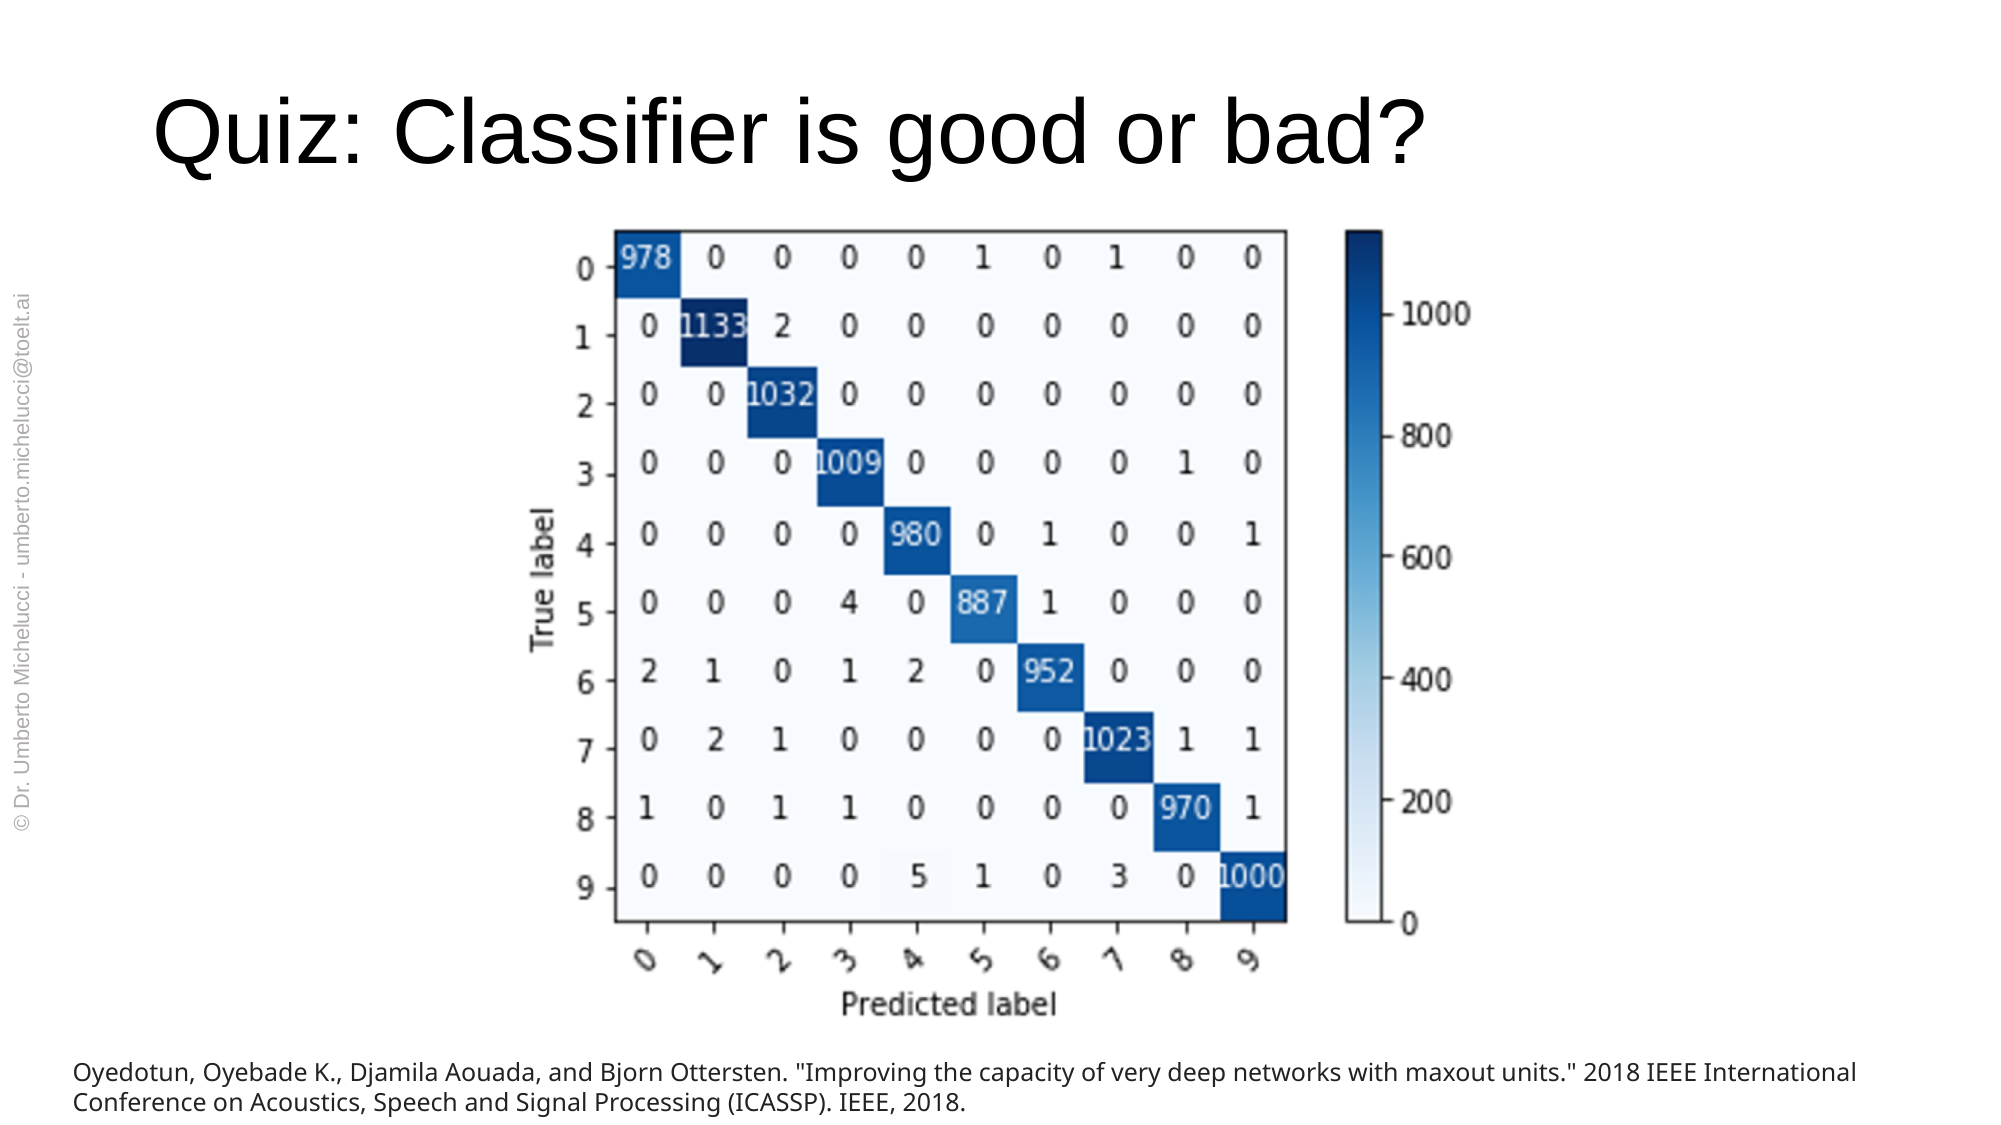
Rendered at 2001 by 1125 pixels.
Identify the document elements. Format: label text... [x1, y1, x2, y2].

text_box © Dr. Umberto Michelucci - umberto.michelucci@toelt.ai [0, 238, 41, 888]
picture [509, 220, 1530, 1027]
text_box Quiz: Classifier is good or bad? [137, 24, 1863, 243]
text_box Oyedotun, Oyebade K., Djamila Aouada, and Bjorn Ottersten. "Improving the capacity of very deep networks with maxout units." 2018 IEEE International Conference on Acoustics, Speech and Signal Processing (ICASSP). IEEE, 2018. [57, 1049, 1943, 1124]
